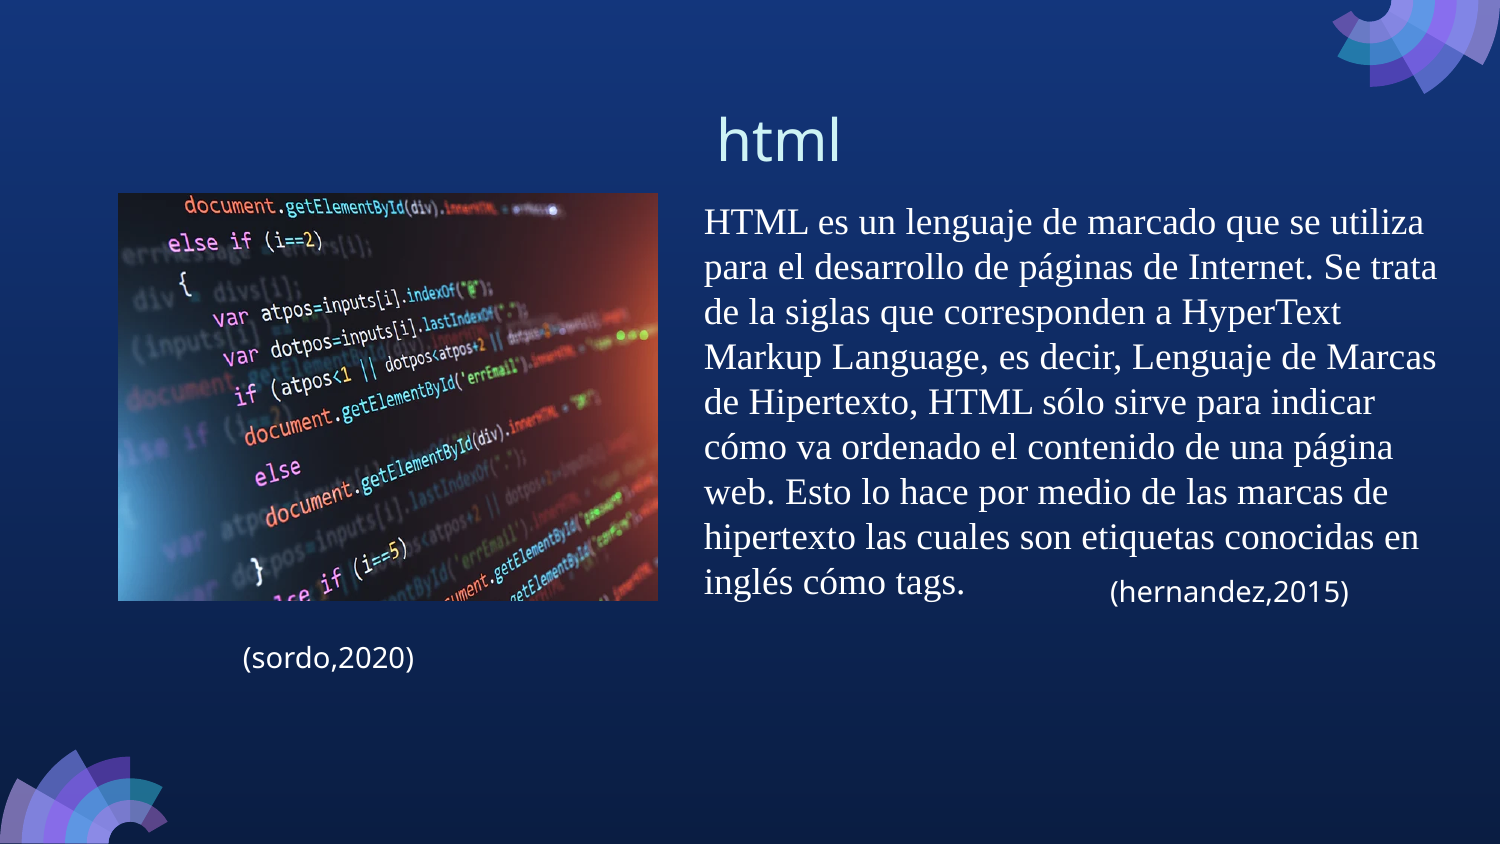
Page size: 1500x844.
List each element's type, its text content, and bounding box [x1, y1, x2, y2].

picture [117, 193, 658, 602]
title html [701, 88, 1382, 182]
text_box (sordo,2020) [227, 623, 463, 689]
text_box (hernandez,2015) [1095, 558, 1382, 624]
list HTML es un lenguaje de marcado que se utiliza para el desarrollo de páginas de Internet. Se trata de la siglas que corresponden a HyperText Markup Language, es decir, Lenguaje de Marcas de Hipertexto, HTML sólo sirve para indicar cómo va ordenado el contenido de una página web. Esto lo hace por medio de las marcas de hipertexto las cuales son etiquetas conocidas en inglés cómo tags. [688, 182, 1459, 699]
